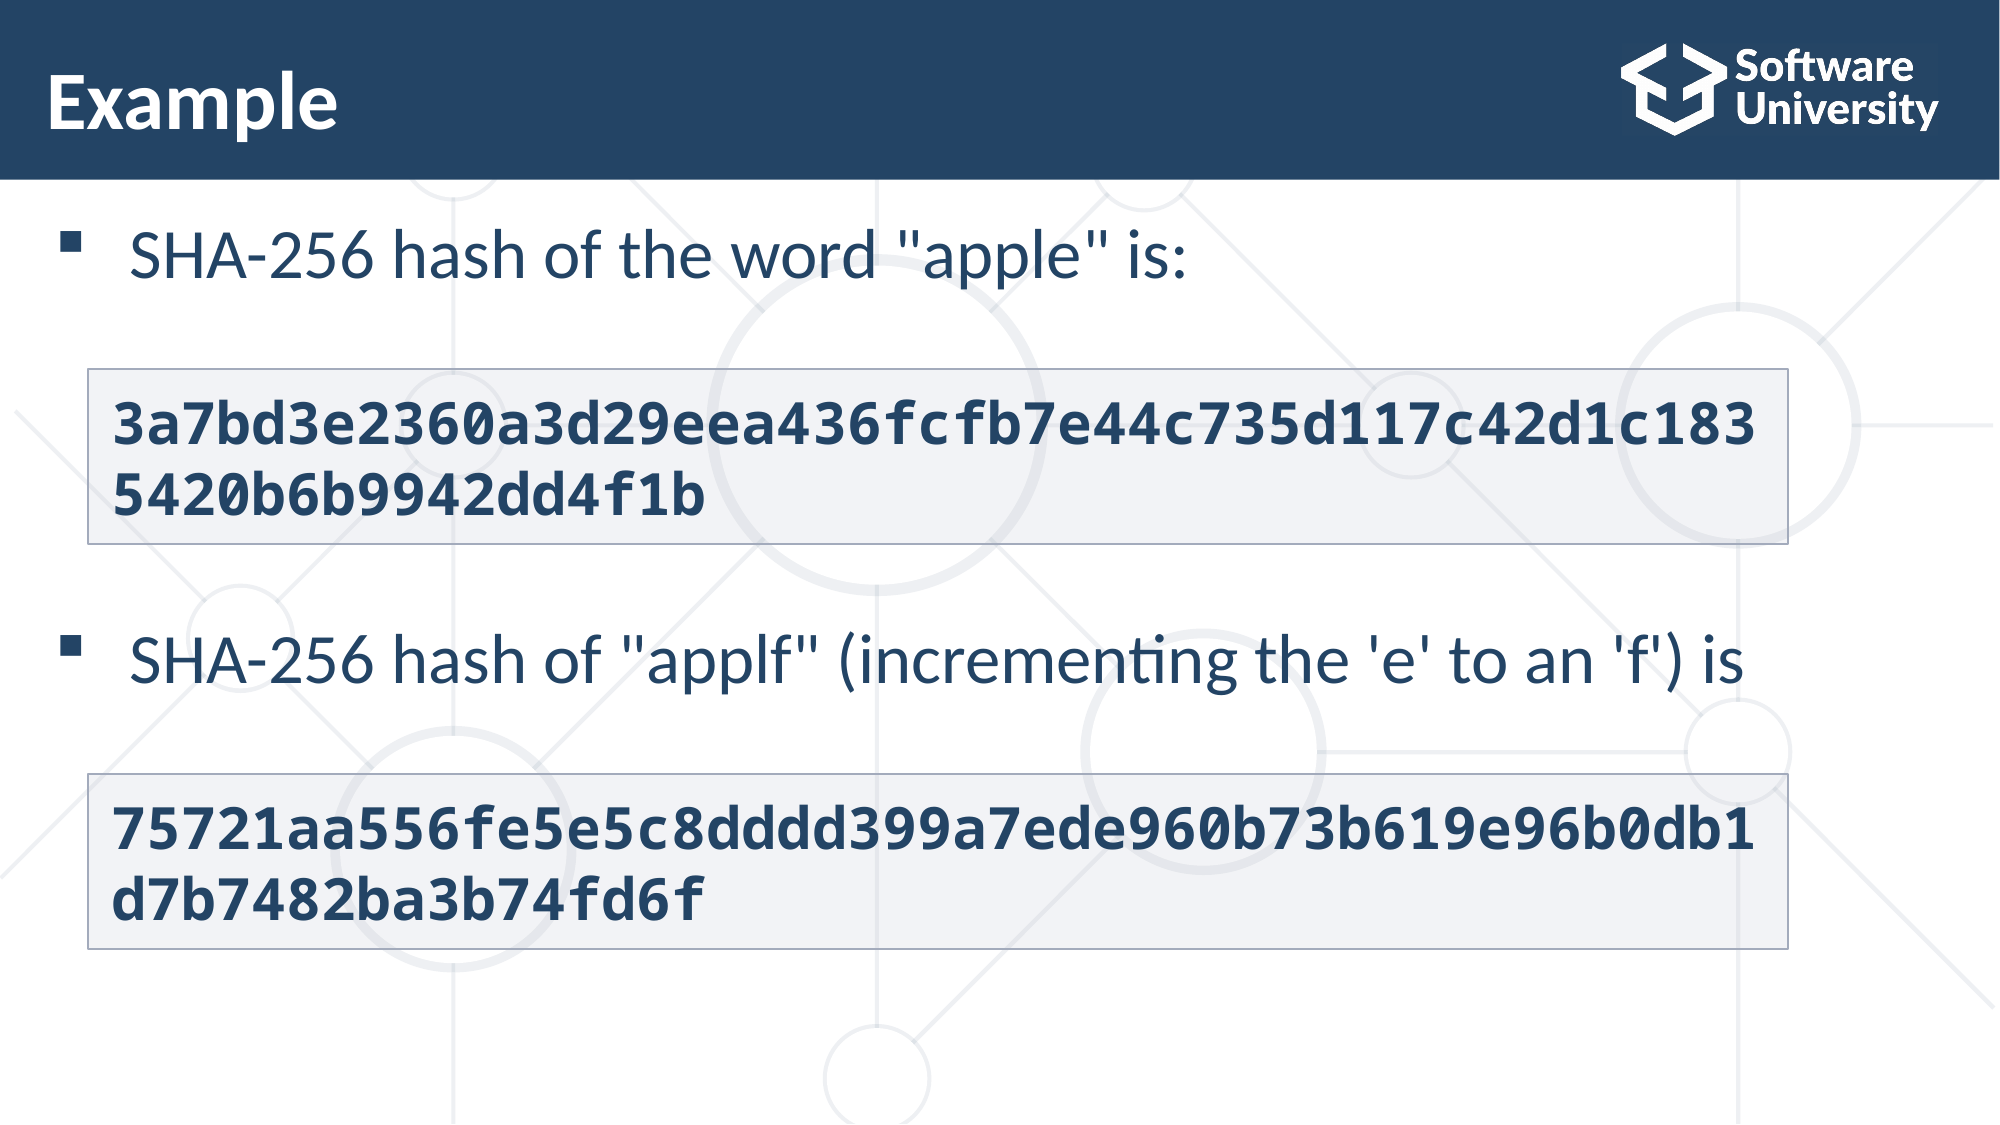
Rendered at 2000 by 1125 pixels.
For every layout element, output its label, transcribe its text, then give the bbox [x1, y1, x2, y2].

list SHA-256 hash of the word "apple" is: SHA-256 hash of "applf" (incrementing the 'e' to an 'f') is [31, 188, 1936, 1103]
title Example [31, 16, 1591, 162]
text_box 3a7bd3e2360a3d29eea436fcfb7e44c735d117c42d1c1835420b6b9942dd4f1b [88, 368, 1789, 545]
picture [1621, 43, 1939, 136]
text_box 75721aa556fe5e5c8dddd399a7ede960b73b619e96b0db1d7b7482ba3b74fd6f [88, 773, 1789, 950]
